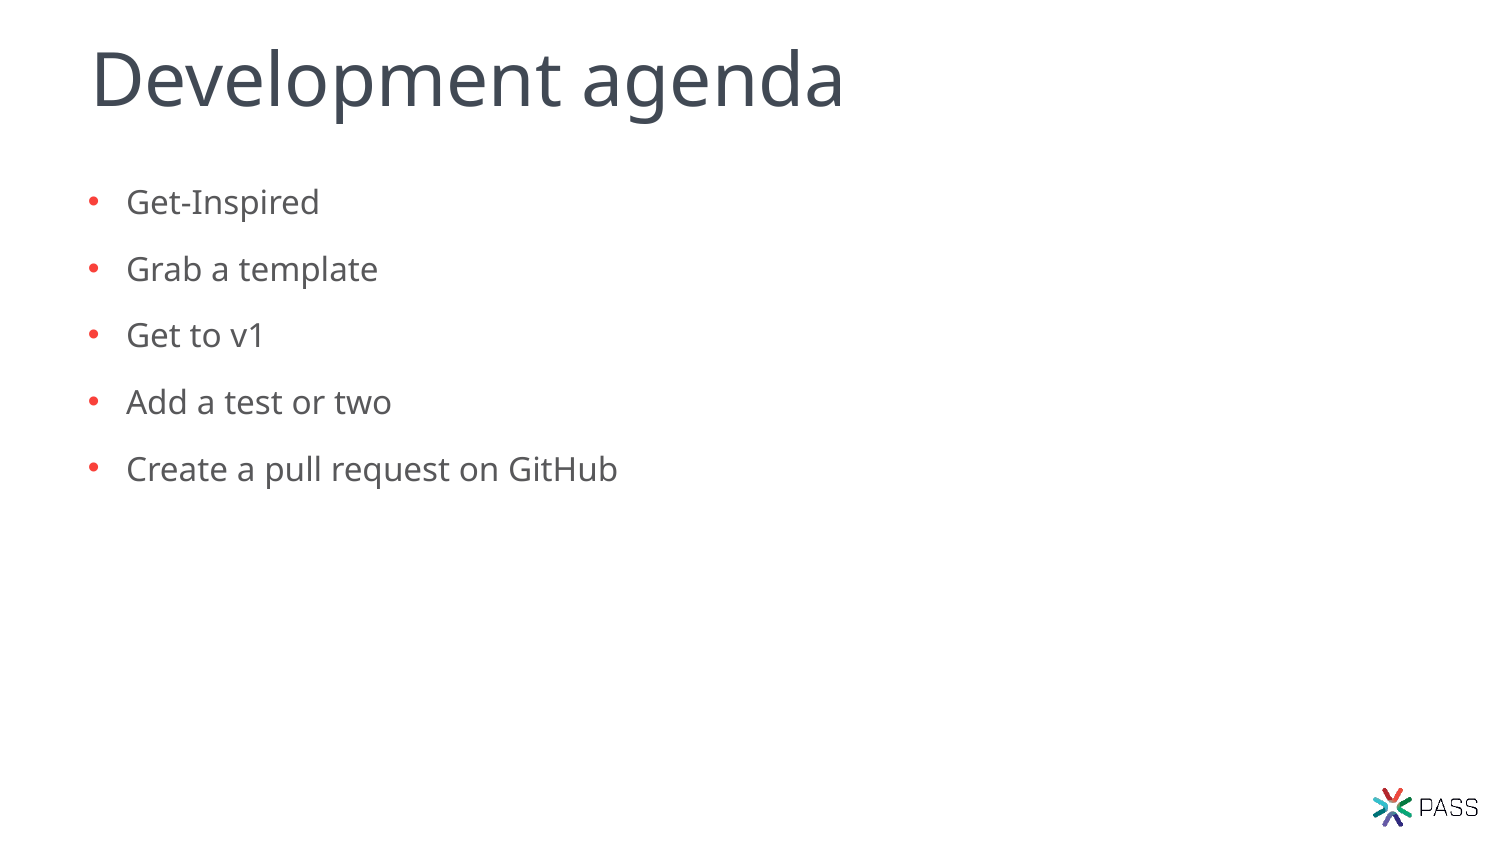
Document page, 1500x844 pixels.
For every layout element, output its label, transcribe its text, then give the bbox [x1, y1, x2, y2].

picture [1371, 785, 1479, 829]
list Get-Inspired Grab a template Get to v1 Add a test or two Create a pull request on GitHub [72, 153, 1467, 782]
title Development agenda [75, 41, 1425, 142]
